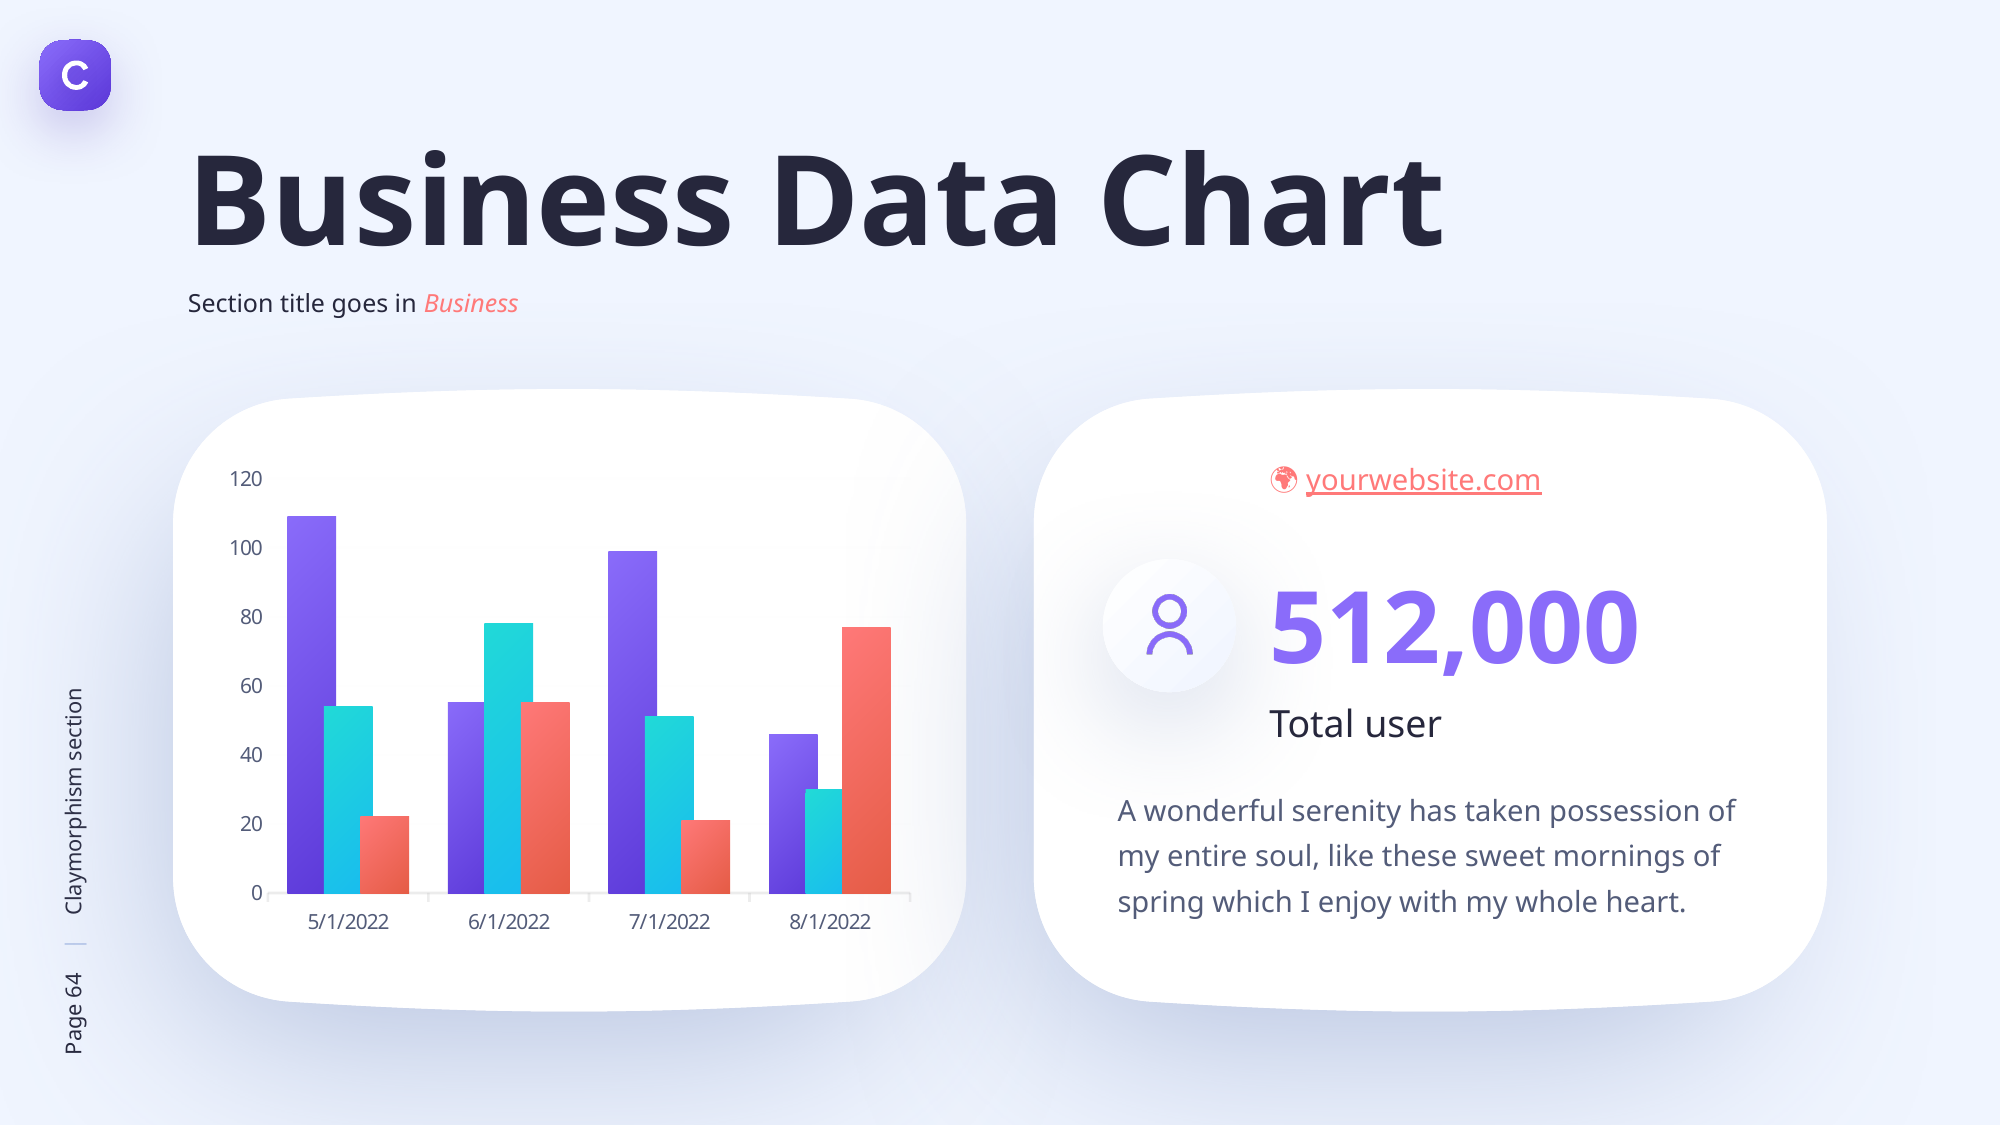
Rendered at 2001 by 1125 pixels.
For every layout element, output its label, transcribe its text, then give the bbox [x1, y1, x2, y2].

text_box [1033, 389, 1827, 1012]
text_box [173, 389, 967, 1012]
text_box Section title goes in Business [173, 280, 708, 325]
chart [214, 454, 925, 946]
text_box Business Data Chart [173, 113, 1771, 279]
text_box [1102, 559, 1236, 693]
